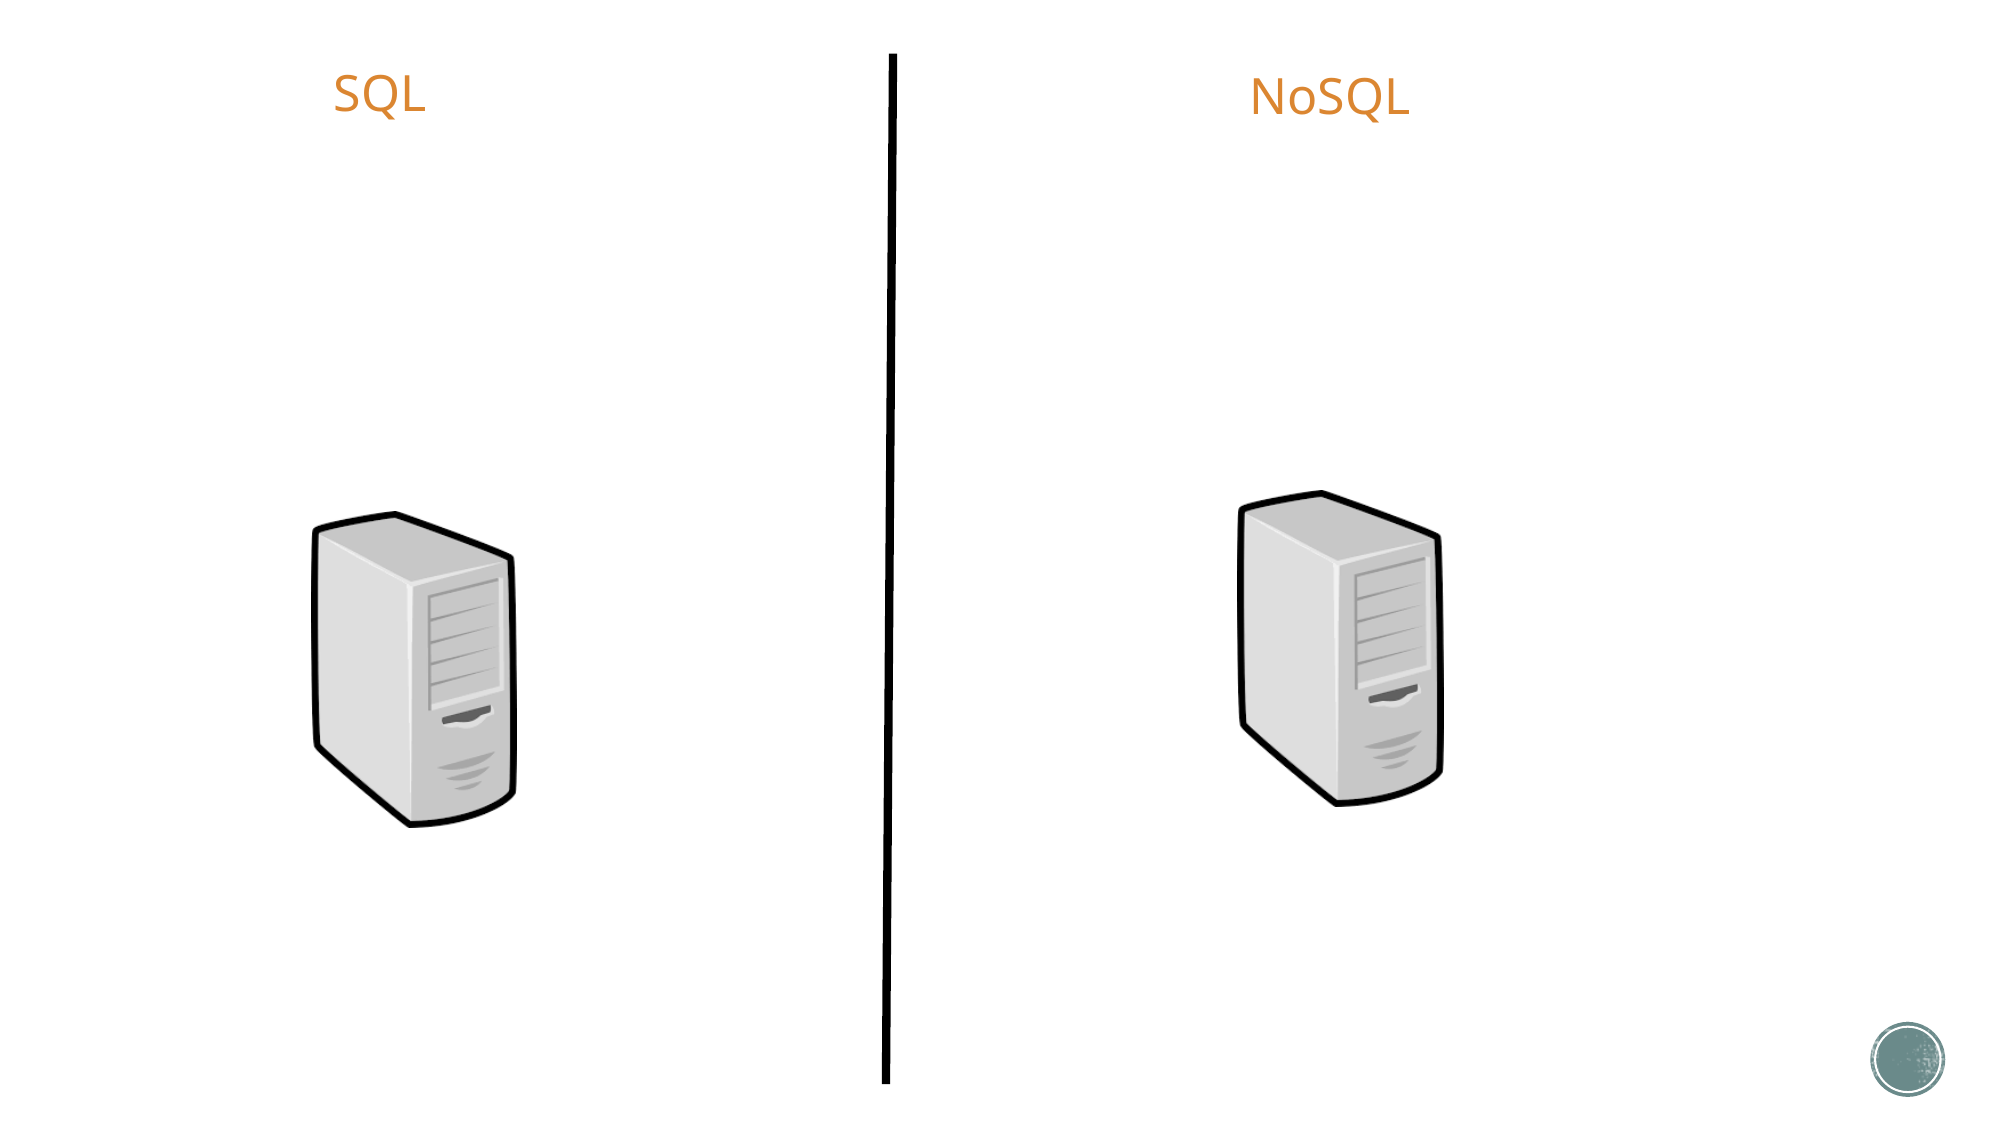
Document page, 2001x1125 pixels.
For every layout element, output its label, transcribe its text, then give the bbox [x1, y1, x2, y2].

picture [311, 511, 517, 828]
text_box SQL [226, 53, 534, 129]
picture [1237, 490, 1444, 807]
text_box NoSQL [1176, 57, 1484, 133]
